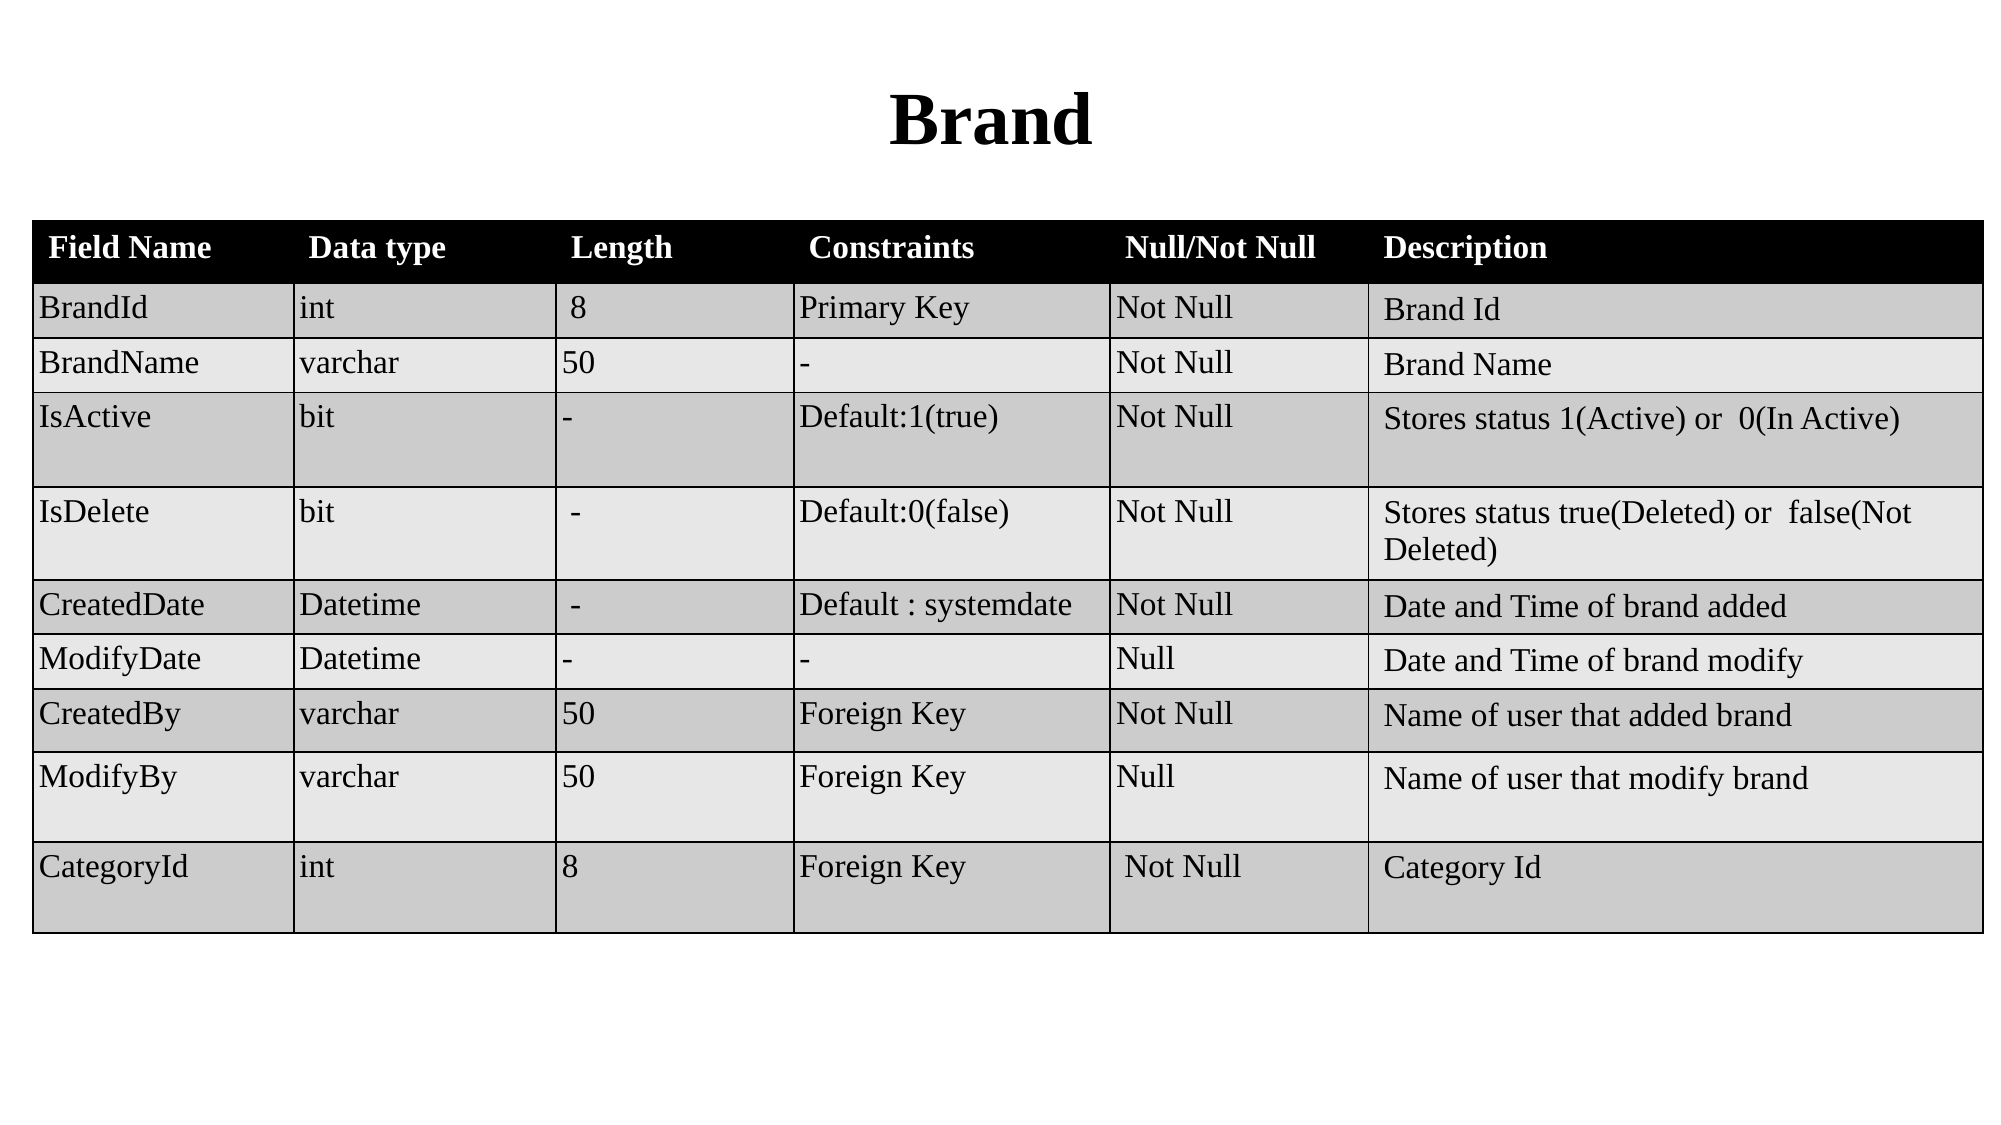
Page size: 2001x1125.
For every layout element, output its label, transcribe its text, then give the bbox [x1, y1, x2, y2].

table_cell Name of user that modify brand [1369, 753, 1982, 841]
table_cell ModifyBy [34, 753, 293, 841]
table_cell bit [295, 488, 555, 579]
table_cell CategoryId [34, 843, 293, 932]
table_cell - [795, 635, 1109, 688]
table_cell ModifyDate [34, 635, 293, 688]
table_cell Not Null [1111, 284, 1368, 337]
table_cell Default:1(true) [795, 393, 1109, 486]
table_header Length [557, 222, 793, 283]
table_cell Default:0(false) [795, 488, 1109, 579]
table_cell - [795, 339, 1109, 392]
table_cell bit [295, 393, 555, 486]
table_cell Date and Time of brand added [1369, 581, 1982, 633]
table_header Data type [295, 222, 555, 283]
table_cell 50 [557, 339, 793, 392]
table_cell Category Id [1369, 843, 1982, 932]
table_cell IsActive [34, 393, 293, 486]
table_cell - [557, 488, 793, 579]
table_cell BrandName [34, 339, 293, 392]
table_cell Not Null [1111, 690, 1368, 751]
table_cell Datetime [295, 635, 555, 688]
table_cell Primary Key [795, 284, 1109, 337]
table_cell Null [1111, 753, 1368, 841]
table_cell int [295, 843, 555, 932]
table_cell Not Null [1111, 339, 1368, 392]
table_cell Datetime [295, 581, 555, 633]
table_cell Foreign Key [795, 753, 1109, 841]
table_cell - [557, 581, 793, 633]
table_cell Not Null [1111, 488, 1368, 579]
table_cell CreatedDate [34, 581, 293, 633]
table_cell Brand Id [1369, 284, 1982, 337]
table_cell CreatedBy [34, 690, 293, 751]
table_cell - [557, 393, 793, 486]
table_cell 50 [557, 690, 793, 751]
text_box Brand [0, 62, 1984, 168]
table_cell IsDelete [34, 488, 293, 579]
table_cell varchar [295, 753, 555, 841]
table_cell Not Null [1111, 393, 1368, 486]
table_cell - [557, 635, 793, 688]
table_header Description [1369, 222, 1982, 283]
table_cell Not Null [1111, 581, 1368, 633]
table_cell Stores status 1(Active) or 0(In Active) [1369, 393, 1982, 486]
table_cell Stores status true(Deleted) or false(Not Deleted) [1369, 488, 1982, 579]
table_cell Not Null [1111, 843, 1368, 932]
table_cell Null [1111, 635, 1368, 688]
table_cell int [295, 284, 555, 337]
table_cell Date and Time of brand modify [1369, 635, 1982, 688]
table_cell Default : systemdate [795, 581, 1109, 633]
table_cell 8 [557, 843, 793, 932]
table_cell 50 [557, 753, 793, 841]
table_cell BrandId [34, 284, 293, 337]
table_cell Foreign Key [795, 690, 1109, 751]
table_cell Foreign Key [795, 843, 1109, 932]
table_cell varchar [295, 690, 555, 751]
table_header Constraints [795, 222, 1109, 283]
table_cell varchar [295, 339, 555, 392]
table_header Field Name [34, 222, 293, 283]
table_cell Brand Name [1369, 339, 1982, 392]
table_header Null/Not Null [1111, 222, 1368, 283]
table_cell 8 [557, 284, 793, 337]
table_cell Name of user that added brand [1369, 690, 1982, 751]
